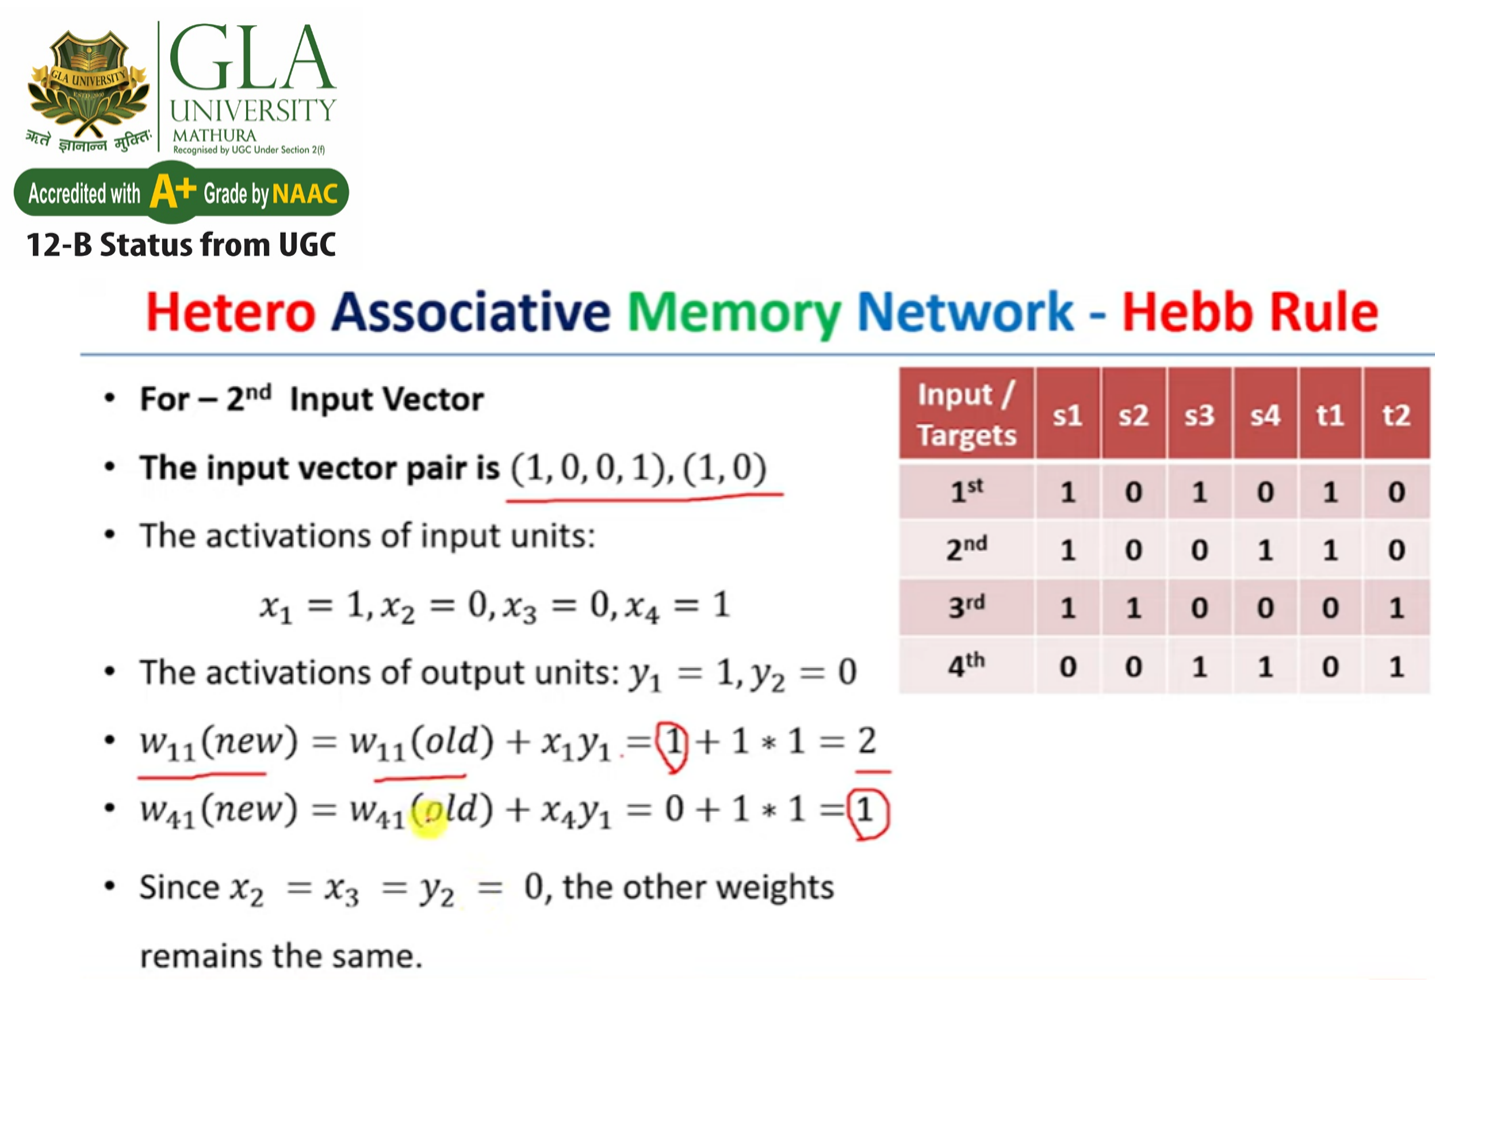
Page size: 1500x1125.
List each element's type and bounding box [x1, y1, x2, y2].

picture [0, 7, 364, 271]
picture [76, 278, 1436, 981]
